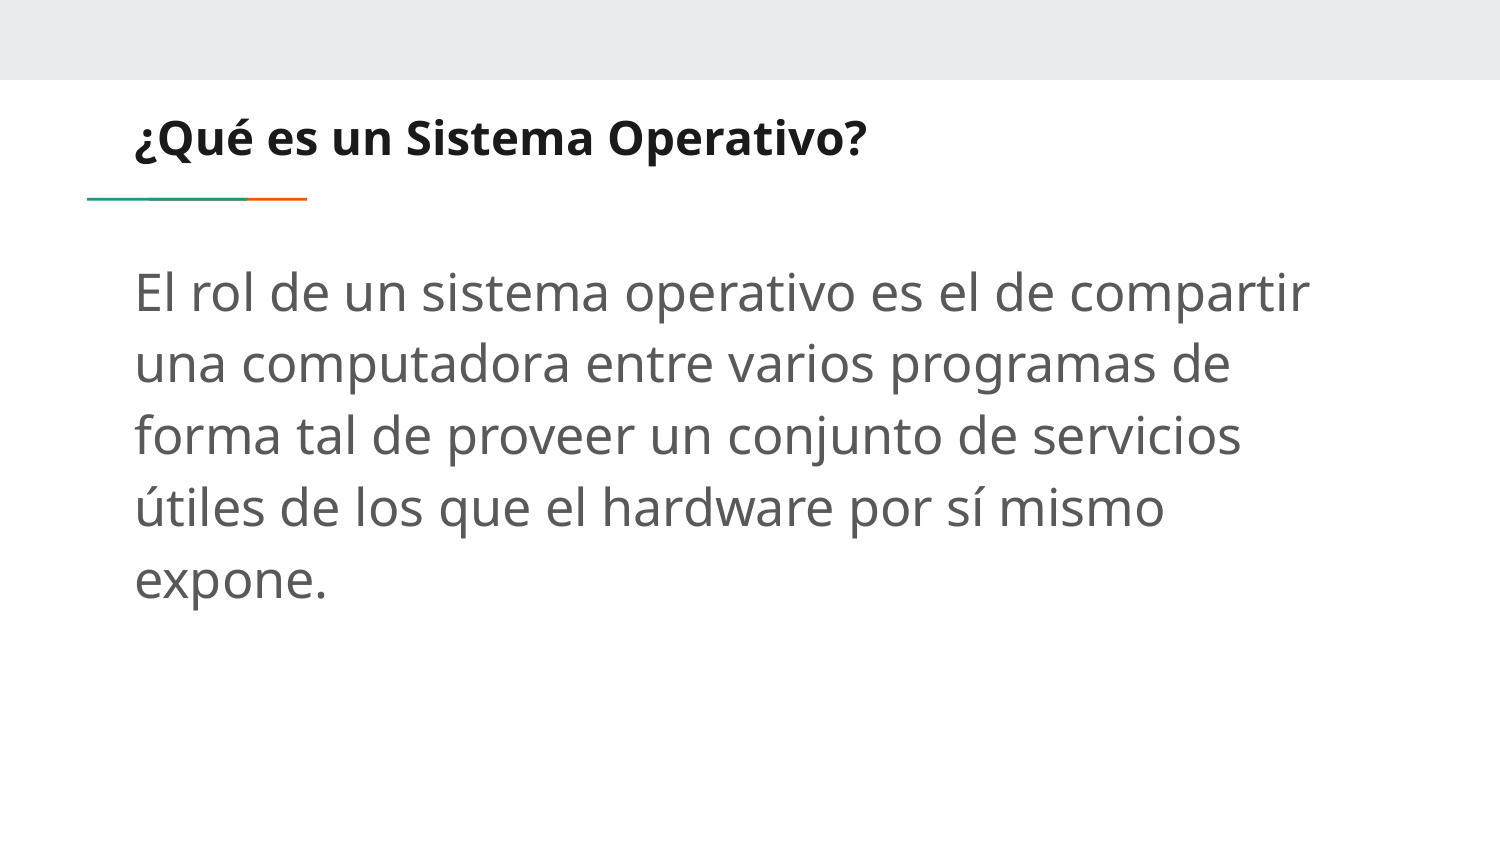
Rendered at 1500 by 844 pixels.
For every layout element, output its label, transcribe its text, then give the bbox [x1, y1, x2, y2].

title ¿Qué es un Sistema Operativo? [119, 92, 1381, 181]
list El rol de un sistema operativo es el de compartir una computadora entre varios programas de forma tal de proveer un conjunto de servicios útiles de los que el hardware por sí mismo expone. [119, 234, 1381, 690]
